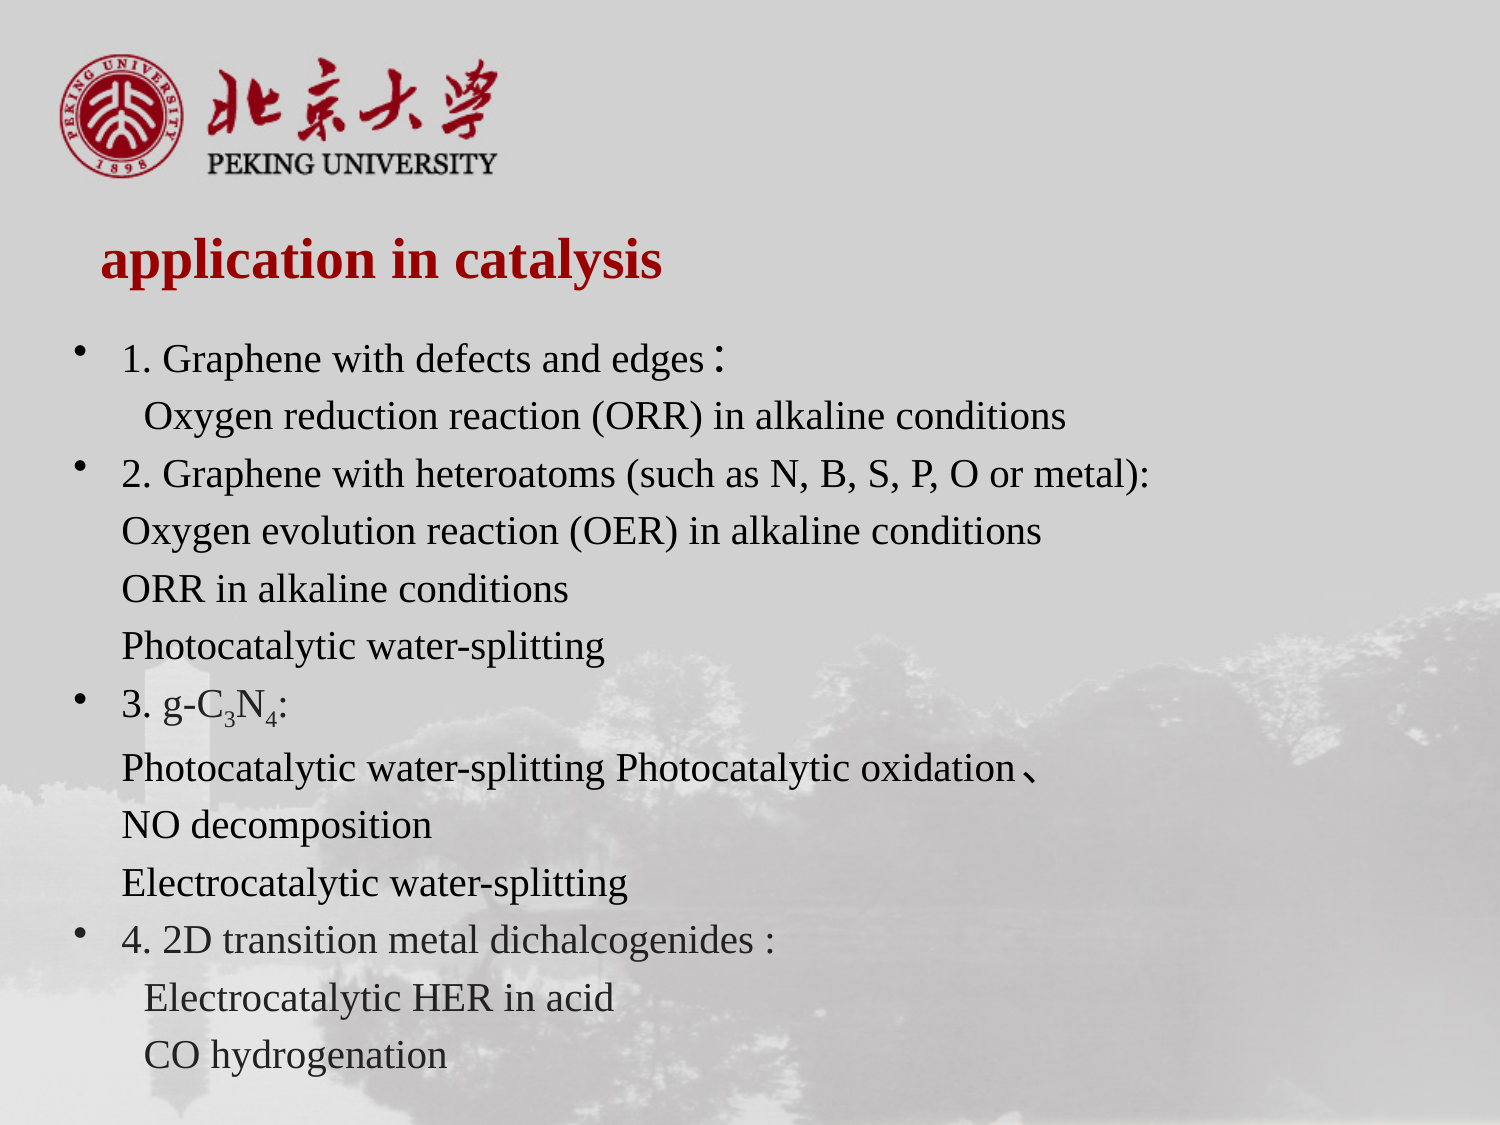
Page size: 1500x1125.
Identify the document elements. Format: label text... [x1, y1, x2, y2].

list 1. Graphene with defects and edges： Oxygen reduction reaction (ORR) in alkaline conditions 2. Graphene with heteroatoms (such as N, B, S, P, O or metal): Oxygen evolution reaction (OER) in alkaline conditions ORR in alkaline conditions Photocatalytic water-splitting 3. g-C3N4: Photocatalytic water-splitting Photocatalytic oxidation、 NO decomposition Electrocatalytic water-splitting 4. 2D transition metal dichalcogenides : Electrocatalytic HER in acid CO hydrogenation [58, 323, 1472, 1125]
title application in catalysis [58, 186, 706, 324]
picture [0, 0, 1500, 1125]
